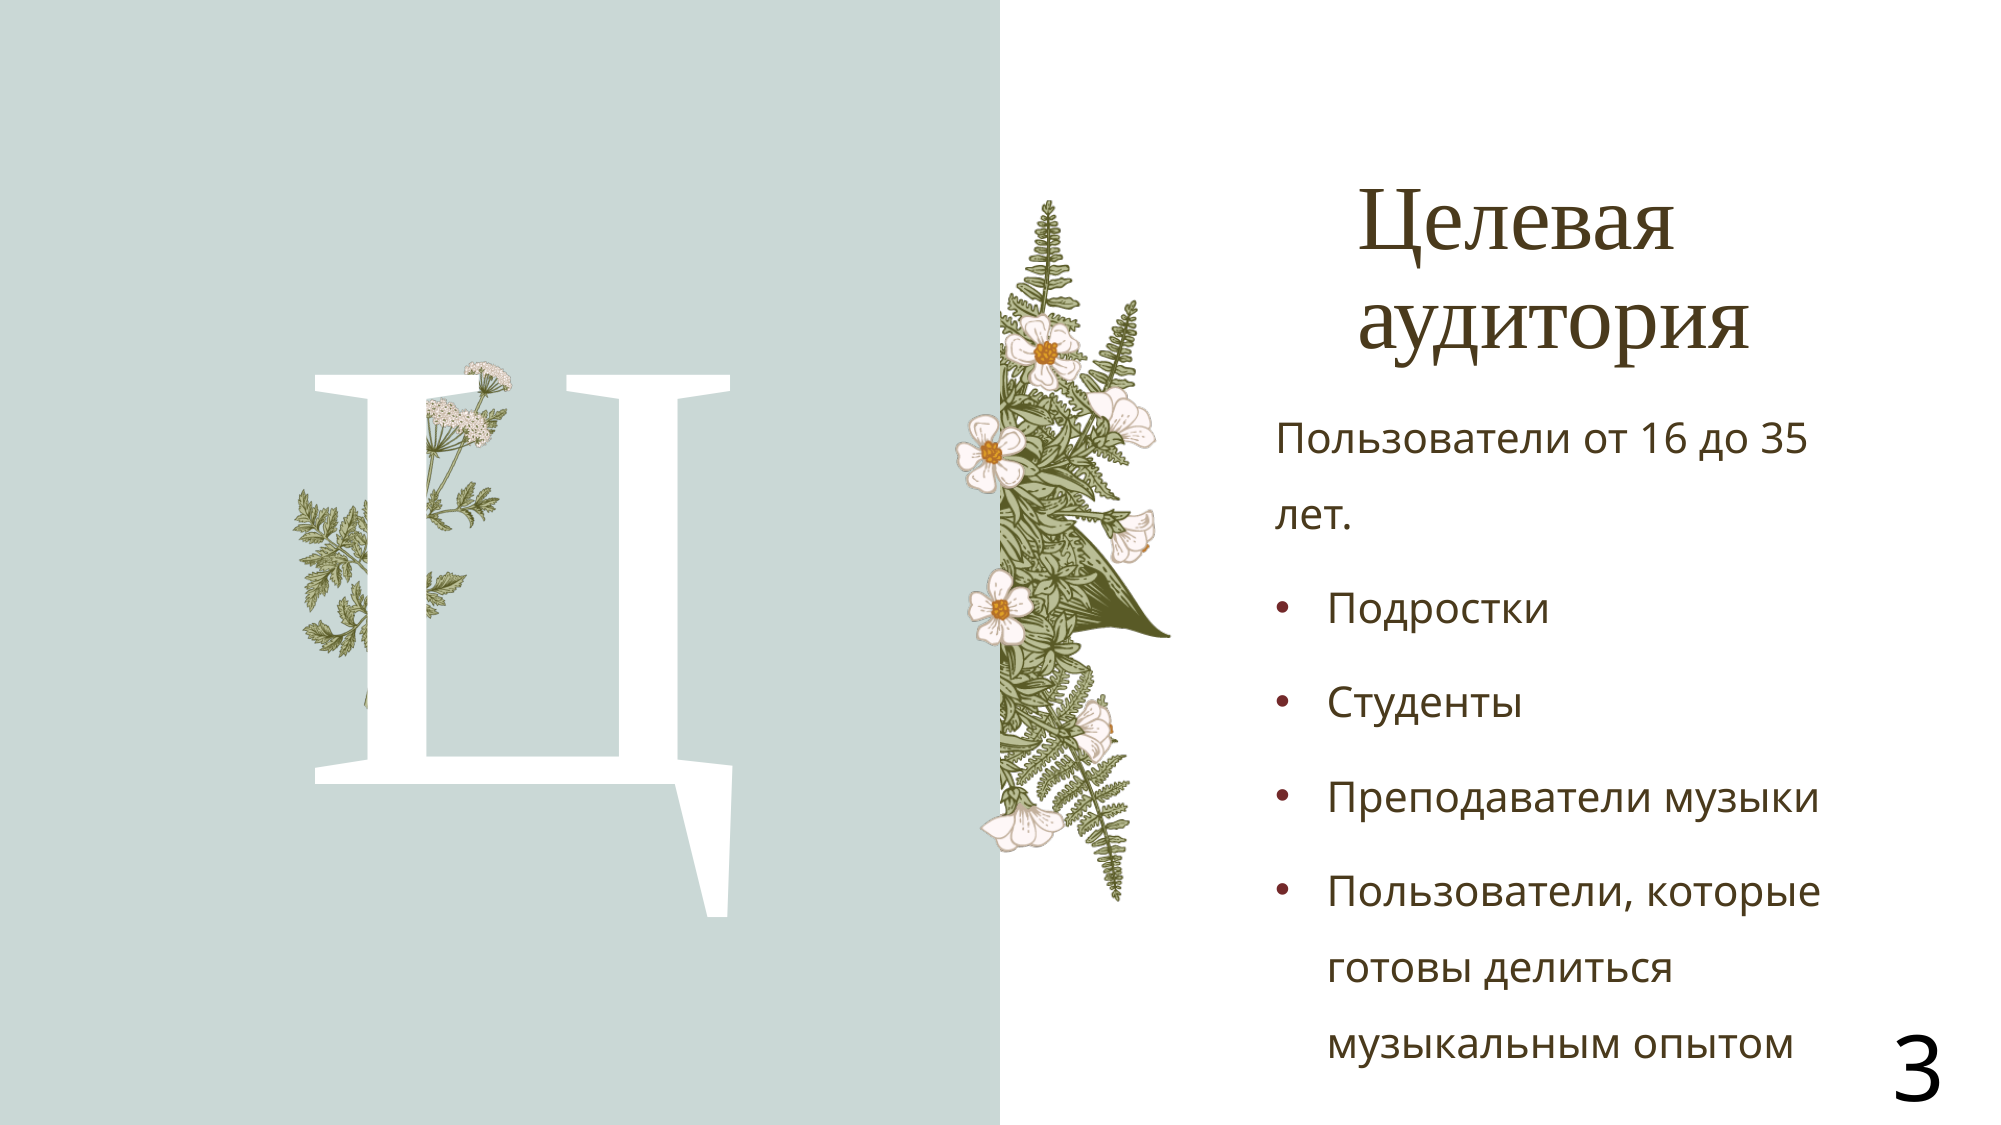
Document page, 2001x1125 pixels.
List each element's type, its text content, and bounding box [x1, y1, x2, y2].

picture [947, 190, 1186, 912]
list Пользователи от 16 до 35 лет. Подростки Студенты Преподаватели музыки Пользователи, которые готовы делиться музыкальным опытом [1260, 378, 1875, 1085]
title Целевая аудитория [1342, 160, 1793, 378]
slide_number 3 [1510, 1042, 1961, 1103]
list Ц [201, 233, 845, 930]
